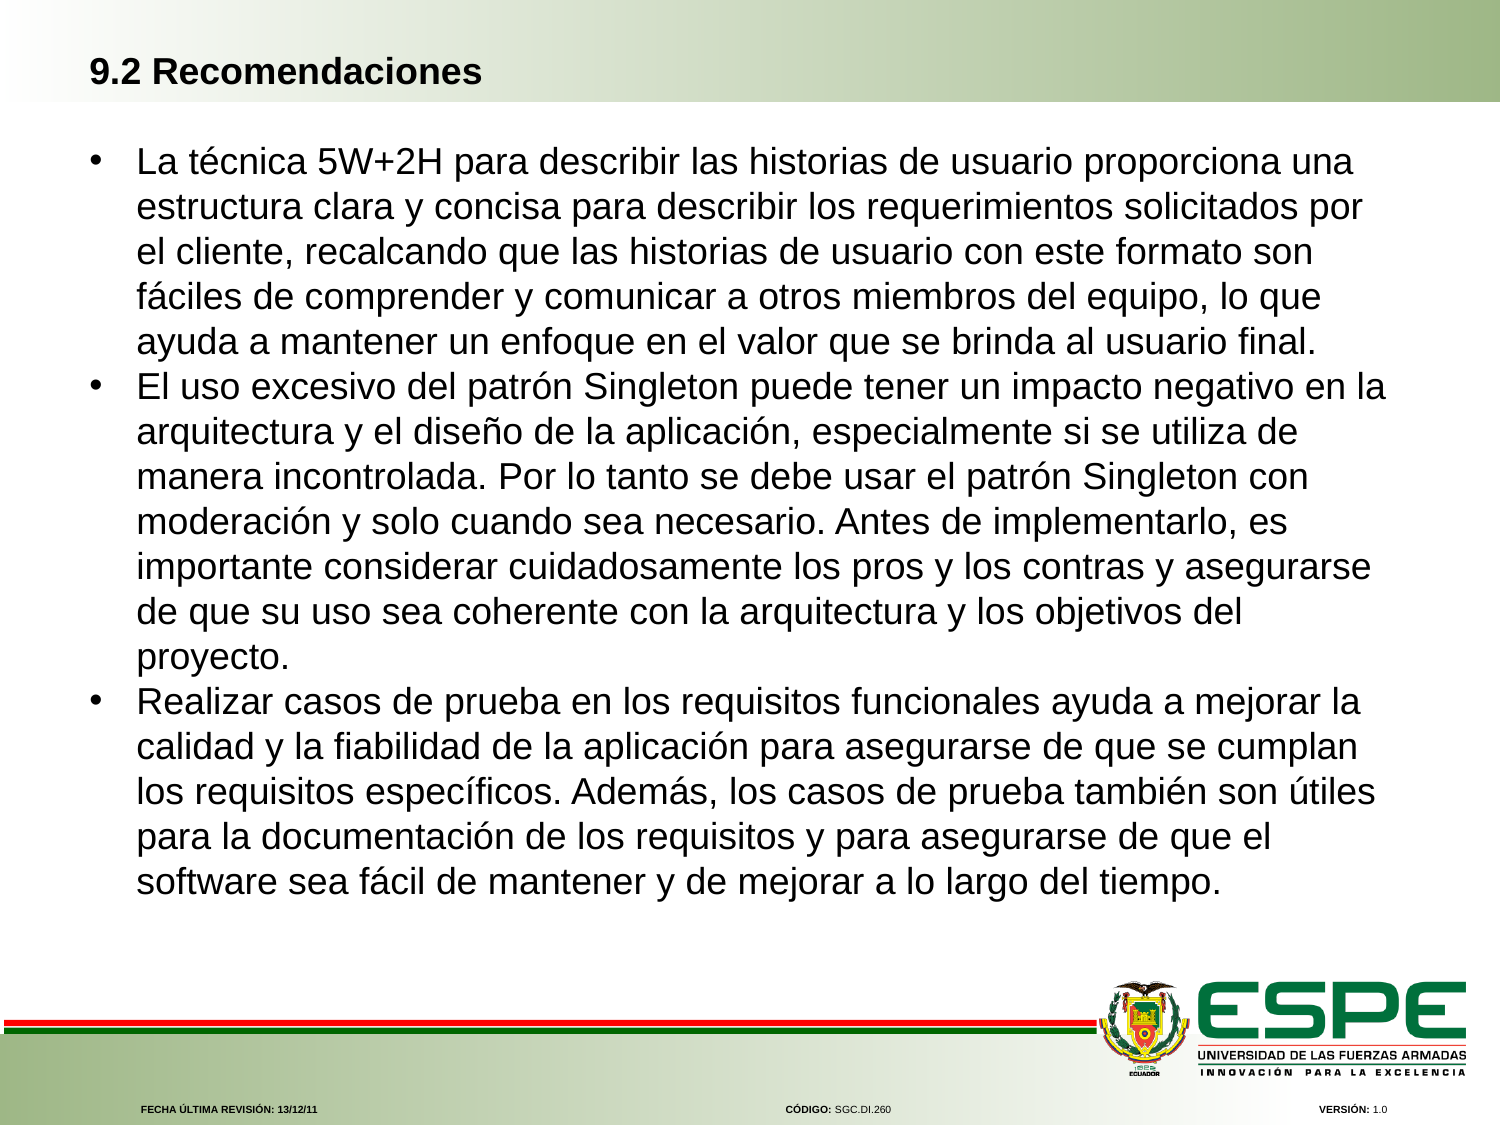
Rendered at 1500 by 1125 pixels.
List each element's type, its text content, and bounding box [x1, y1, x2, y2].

slide_number VERSIÓN: 1.0 [1281, 1092, 1425, 1125]
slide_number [63, 1091, 396, 1125]
footer CÓDIGO: SGC.DI.260 [719, 1092, 958, 1125]
text_box 9.2 Recomendaciones La técnica 5W+2H para describir las historias de usuario proporciona una estructura clara y concisa para describir los requerimientos solicitados por el cliente, recalcando que las historias de usuario con este formato son fáciles de comprender y comunicar a otros miembros del equipo, lo que ayuda a mantener un enfoque en el valor que se brinda al usuario final. El uso excesivo del patrón Singleton puede tener un impacto negativo en la arquitectura y el diseño de la aplicación, especialmente si se utiliza de manera incontrolada. Por lo tanto se debe usar el patrón Singleton con moderación y solo cuando sea necesario. Antes de implementarlo, es importante considerar cuidadosamente los pros y los contras y asegurarse de que su uso sea coherente con la arquitectura y los objetivos del proyecto. Realizar casos de prueba en los requisitos funcionales ayuda a mejorar la calidad y la fiabilidad de la aplicación para asegurarse de que se cumplan los requisitos específicos. Además, los casos de prueba también son útiles para la documentación de los requisitos y para asegurarse de que el software sea fácil de mantener y de mejorar a lo largo del tiempo. [74, 39, 1416, 955]
picture [1099, 981, 1466, 1076]
